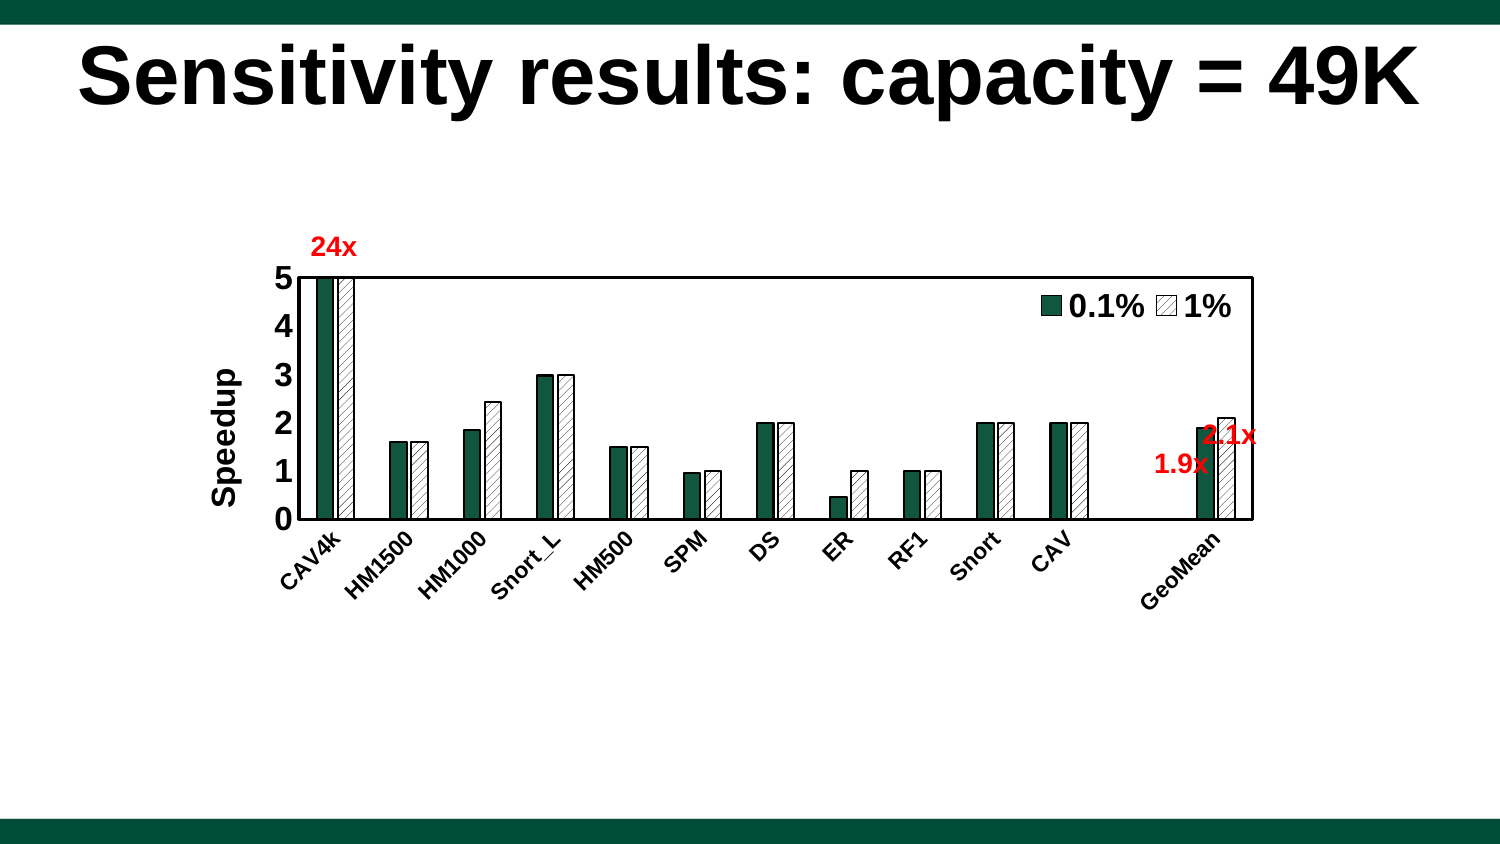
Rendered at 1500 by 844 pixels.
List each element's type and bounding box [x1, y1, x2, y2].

text_box [295, 220, 372, 250]
title [17, 1, 1483, 142]
chart [168, 250, 1275, 686]
picture [0, 0, 1500, 844]
